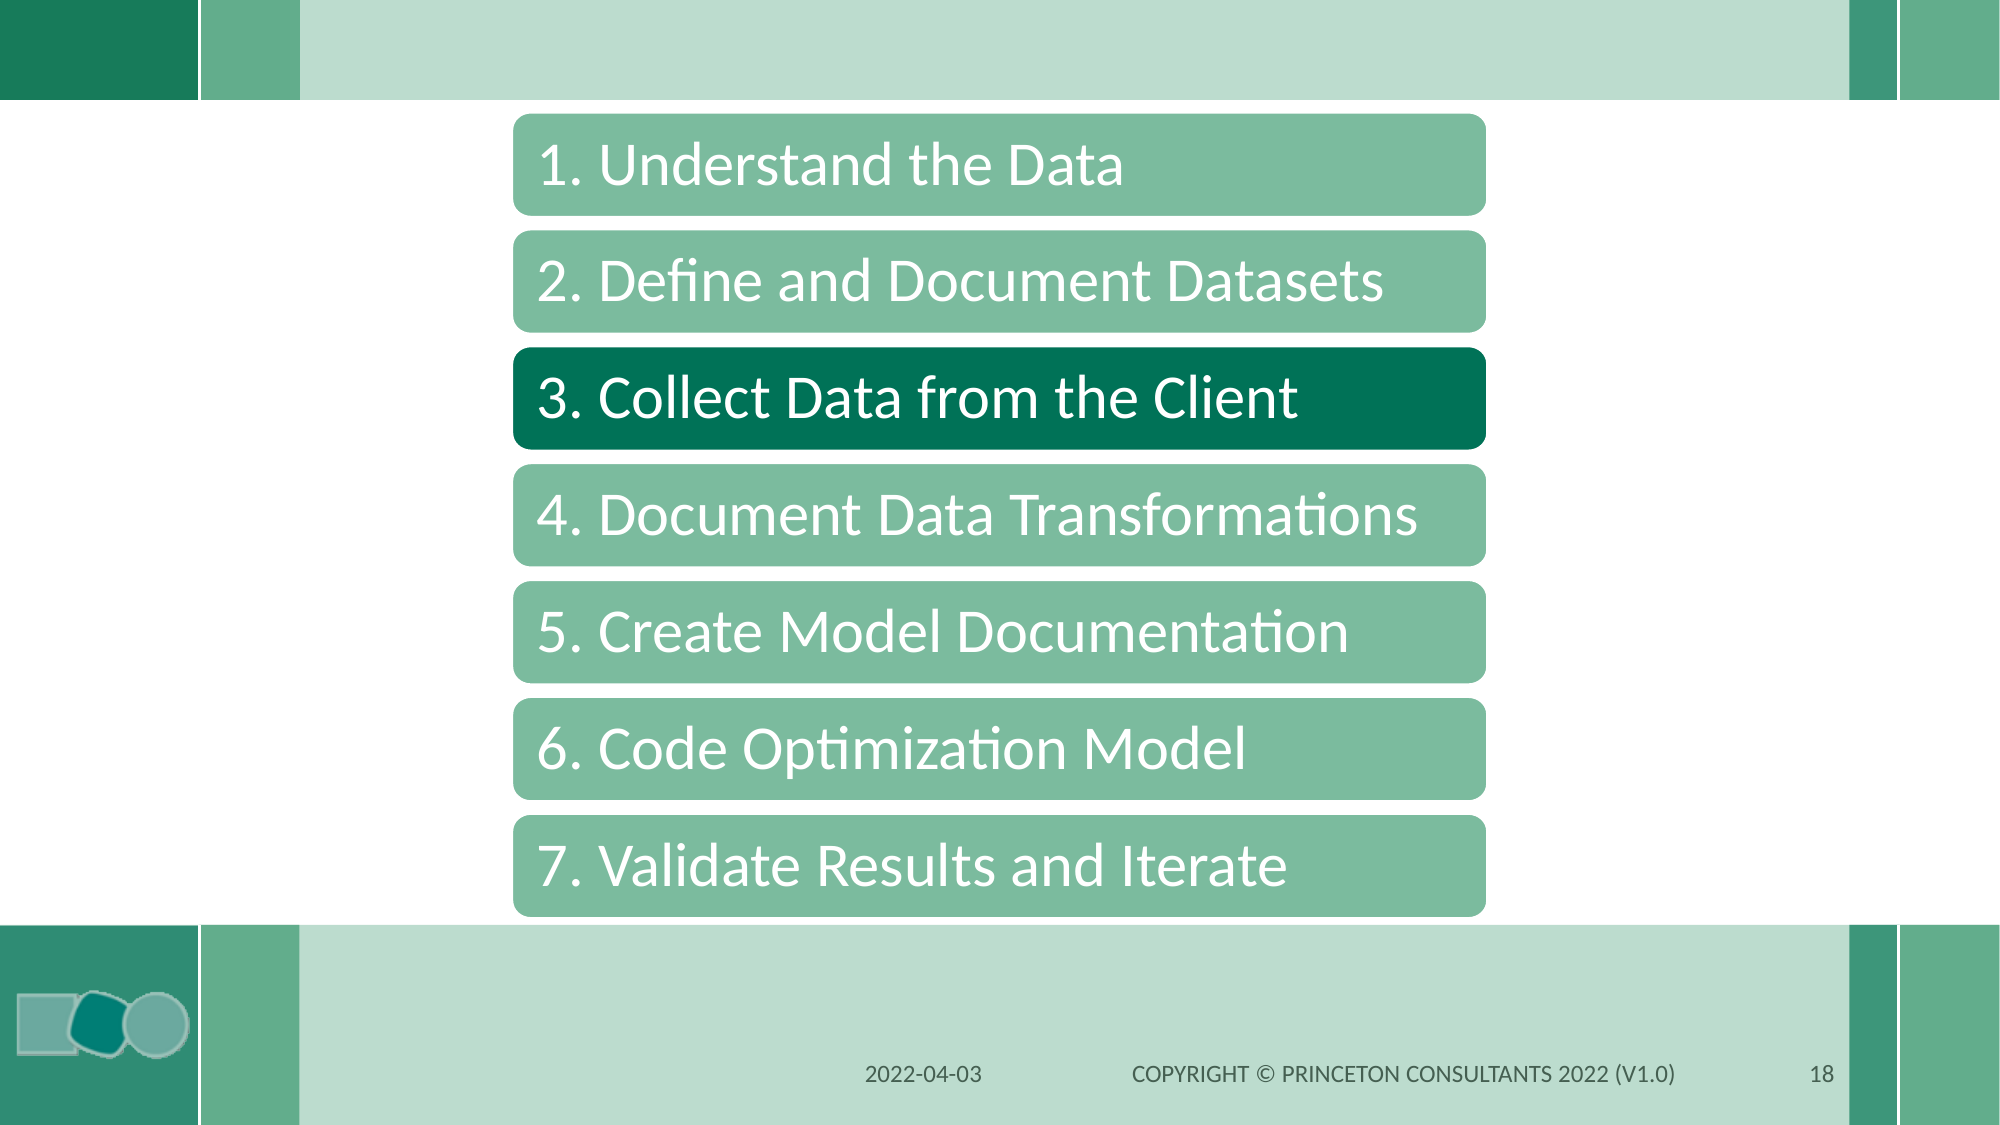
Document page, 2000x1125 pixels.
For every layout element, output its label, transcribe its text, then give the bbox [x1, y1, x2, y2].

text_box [512, 112, 1488, 919]
footer Copyright © Princeton Consultants 2022 (V1.0) [1074, 1042, 1734, 1103]
slide_number 18 [1749, 1042, 1850, 1103]
picture [8, 983, 199, 1067]
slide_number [849, 1042, 1050, 1103]
